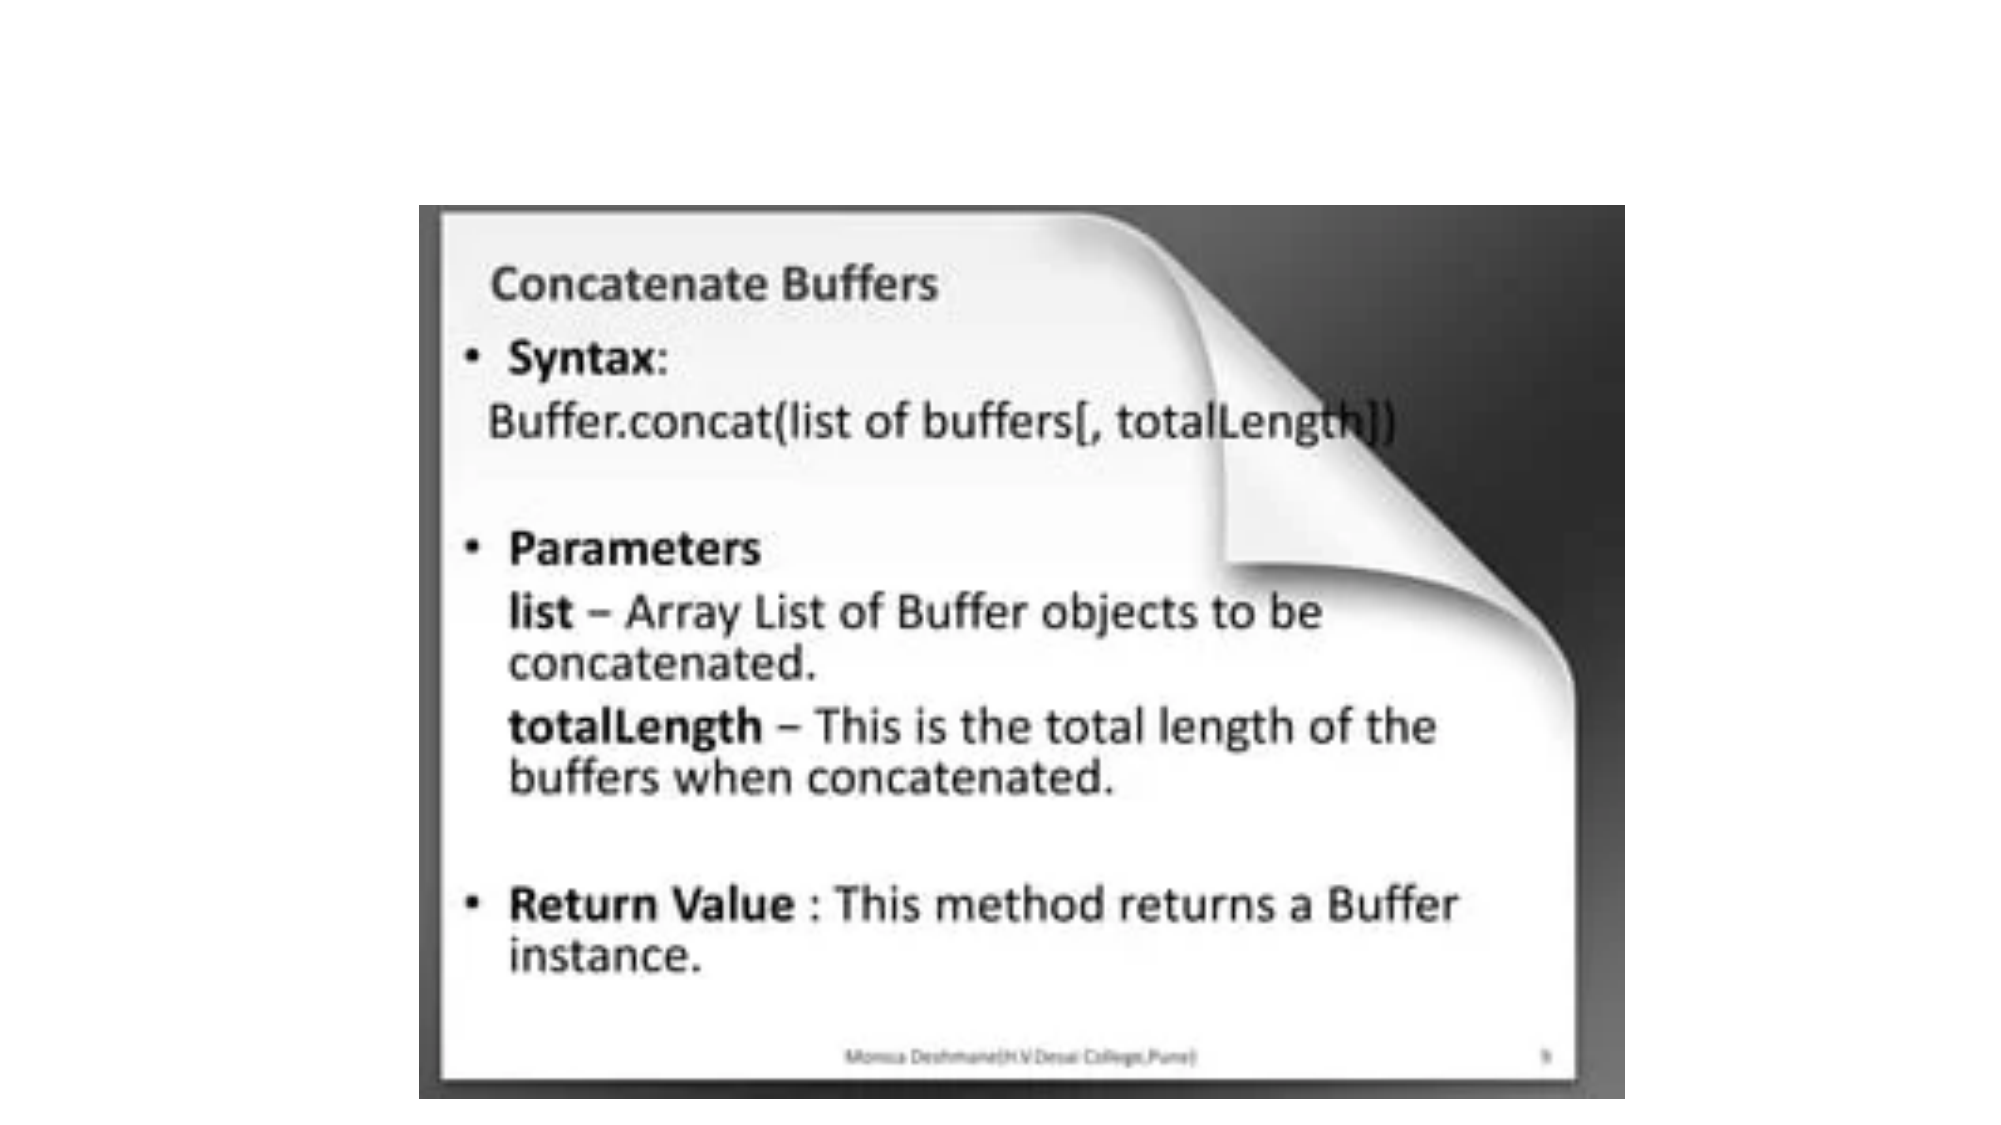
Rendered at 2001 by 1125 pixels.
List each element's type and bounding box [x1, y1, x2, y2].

list [419, 205, 1625, 1099]
